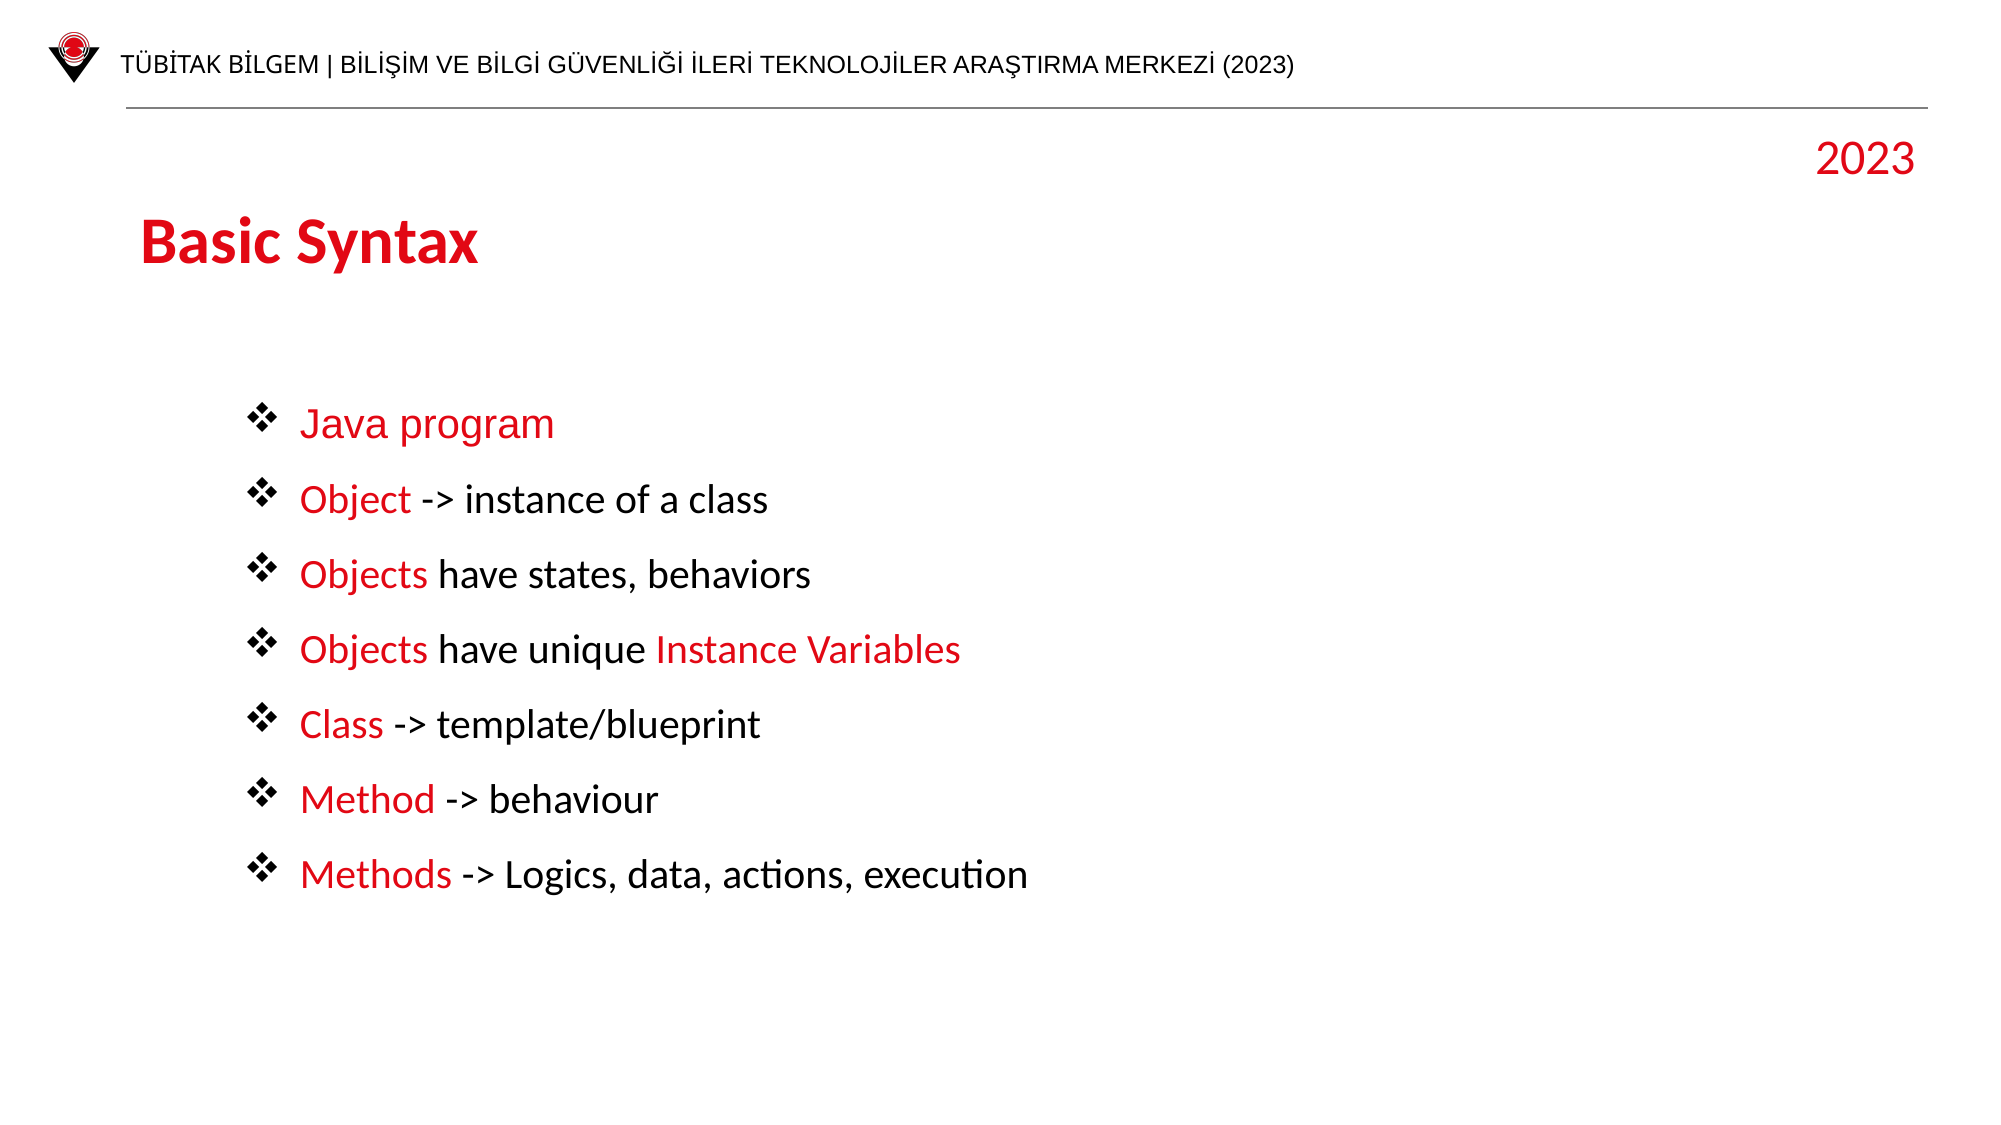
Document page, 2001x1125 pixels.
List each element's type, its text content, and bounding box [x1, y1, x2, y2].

text_box 2023 [1650, 117, 1931, 193]
text_box Java program Object -> instance of a class Objects have states, behaviors Objects have unique Instance Variables Class -> template/blueprint Method -> behaviour Methods -> Logics, data, actions, execution [218, 364, 1740, 980]
picture [42, 26, 106, 89]
text_box Basic Syntax [125, 188, 1272, 284]
